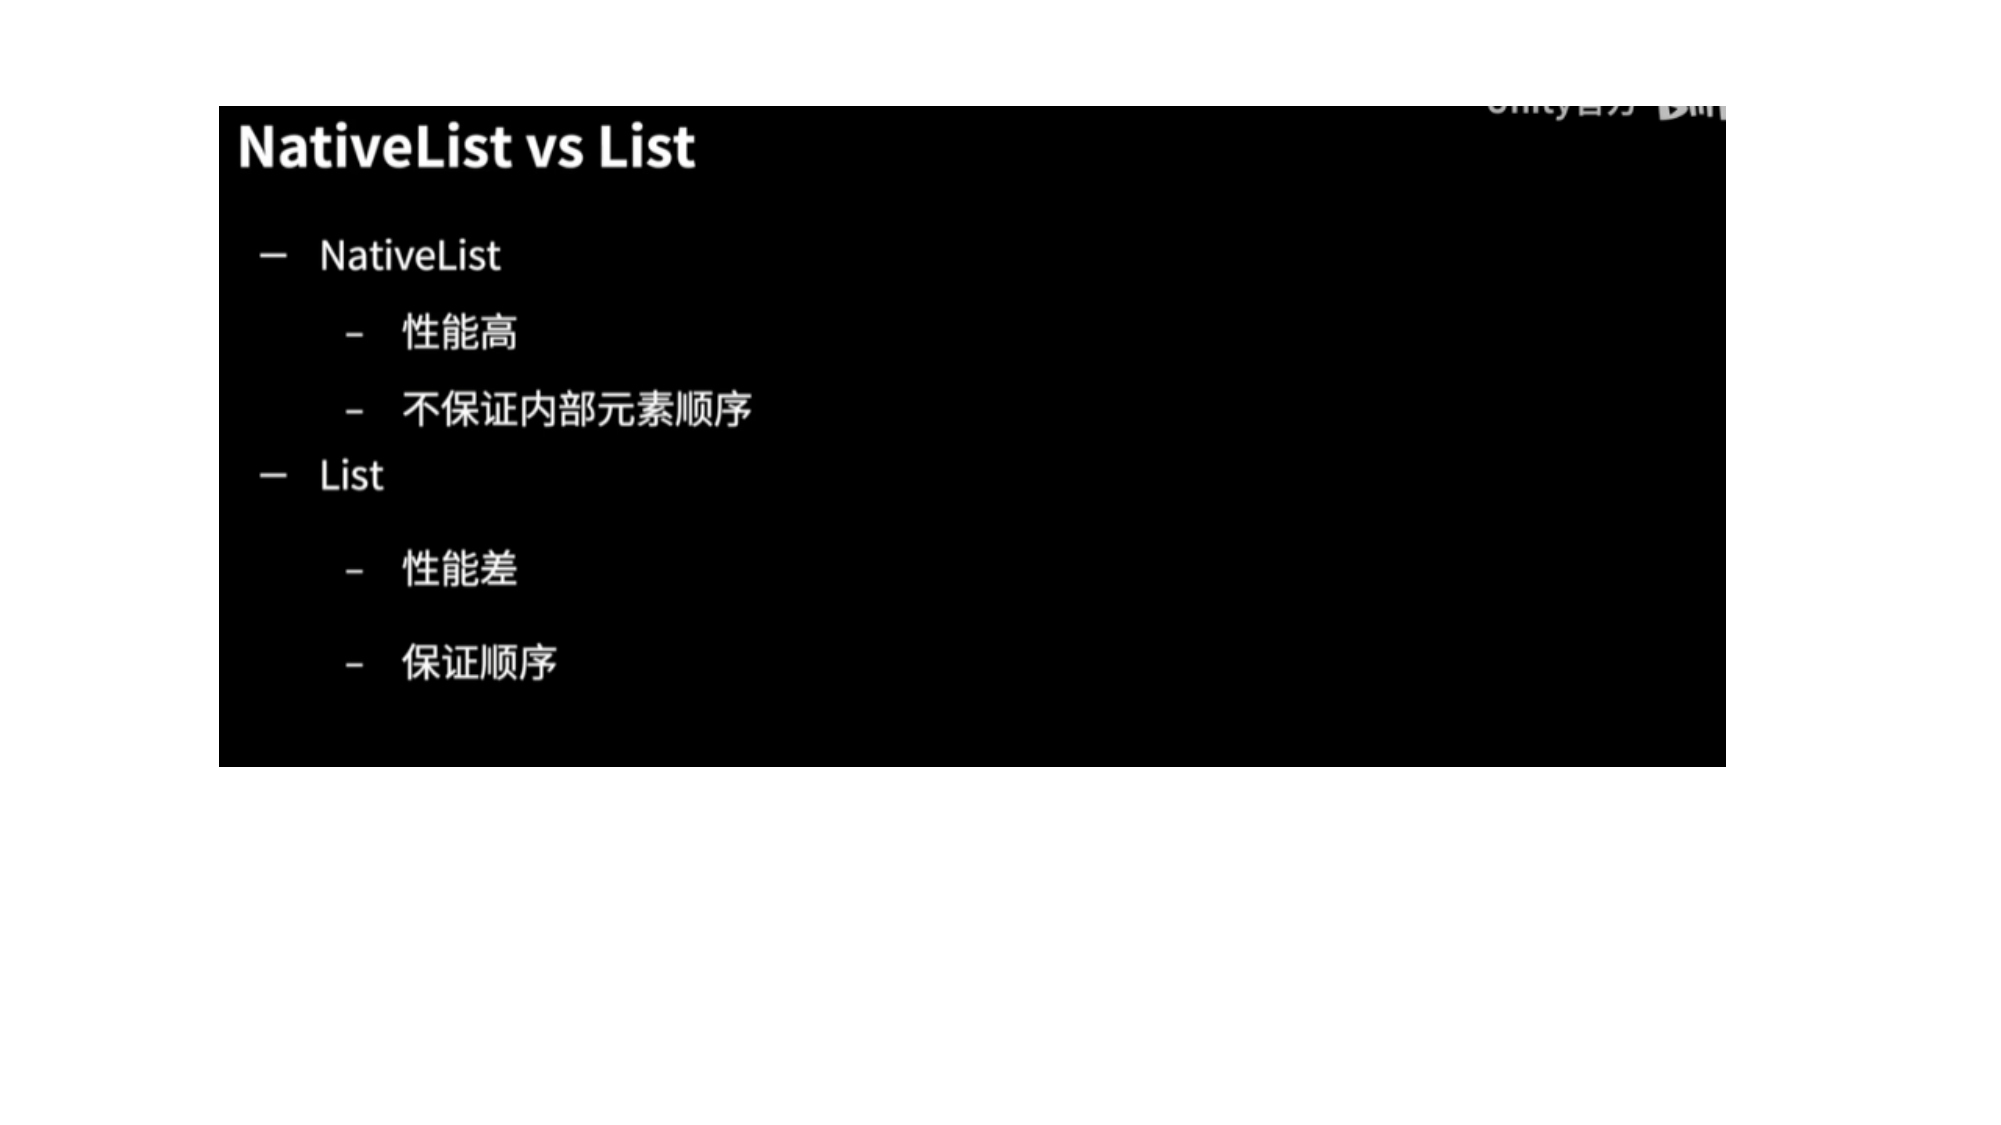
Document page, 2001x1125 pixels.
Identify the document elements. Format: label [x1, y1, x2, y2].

picture [219, 106, 1726, 767]
